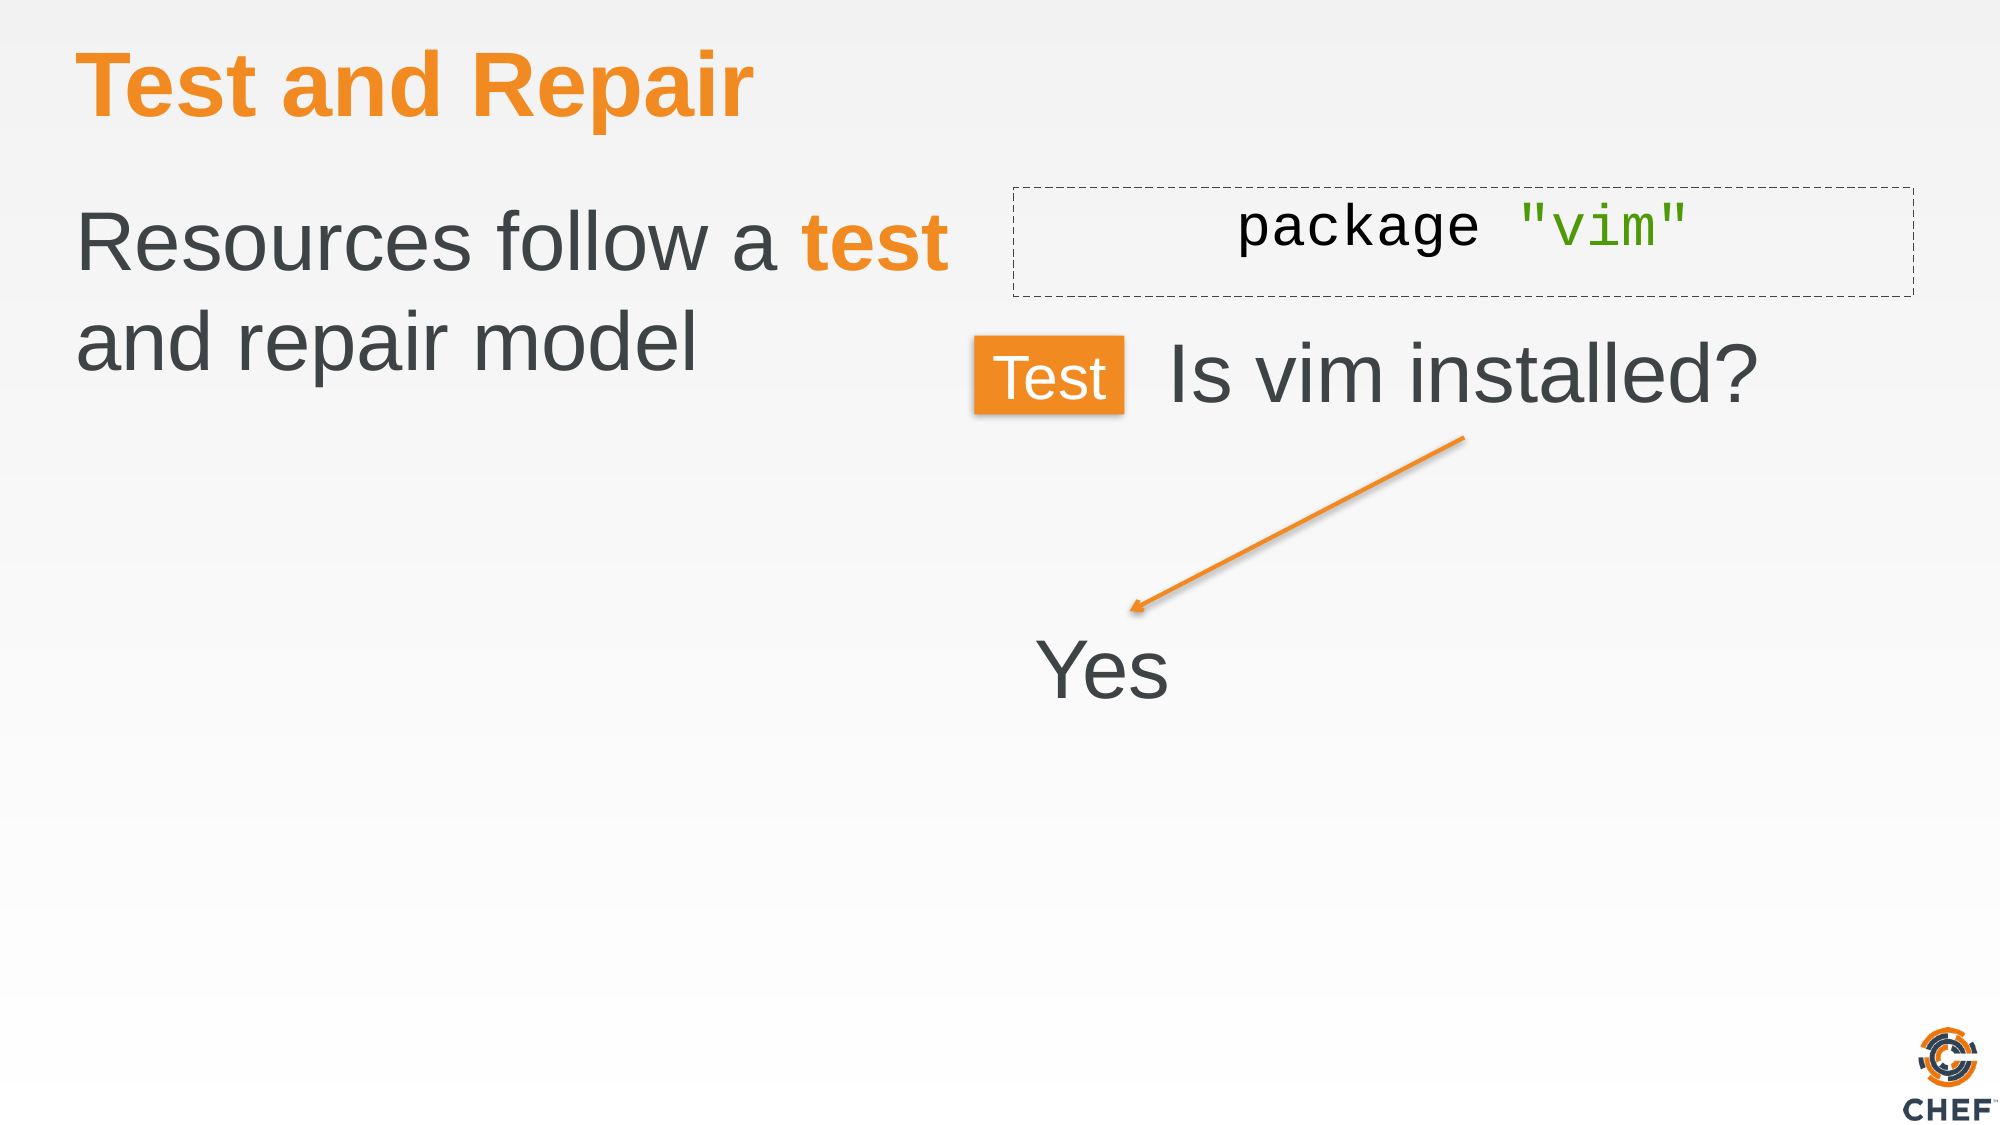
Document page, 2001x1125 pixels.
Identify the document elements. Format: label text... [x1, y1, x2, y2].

text_box Is vim installed? [1014, 318, 1915, 438]
list Resources follow a test and repair model [75, 187, 975, 1050]
text_box Test [974, 335, 1125, 415]
title Test and Repair [75, 37, 1913, 140]
picture [1903, 1027, 1998, 1121]
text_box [1129, 437, 1465, 612]
text_box Yes [1034, 615, 1171, 716]
list package "vim" [1013, 187, 1914, 297]
